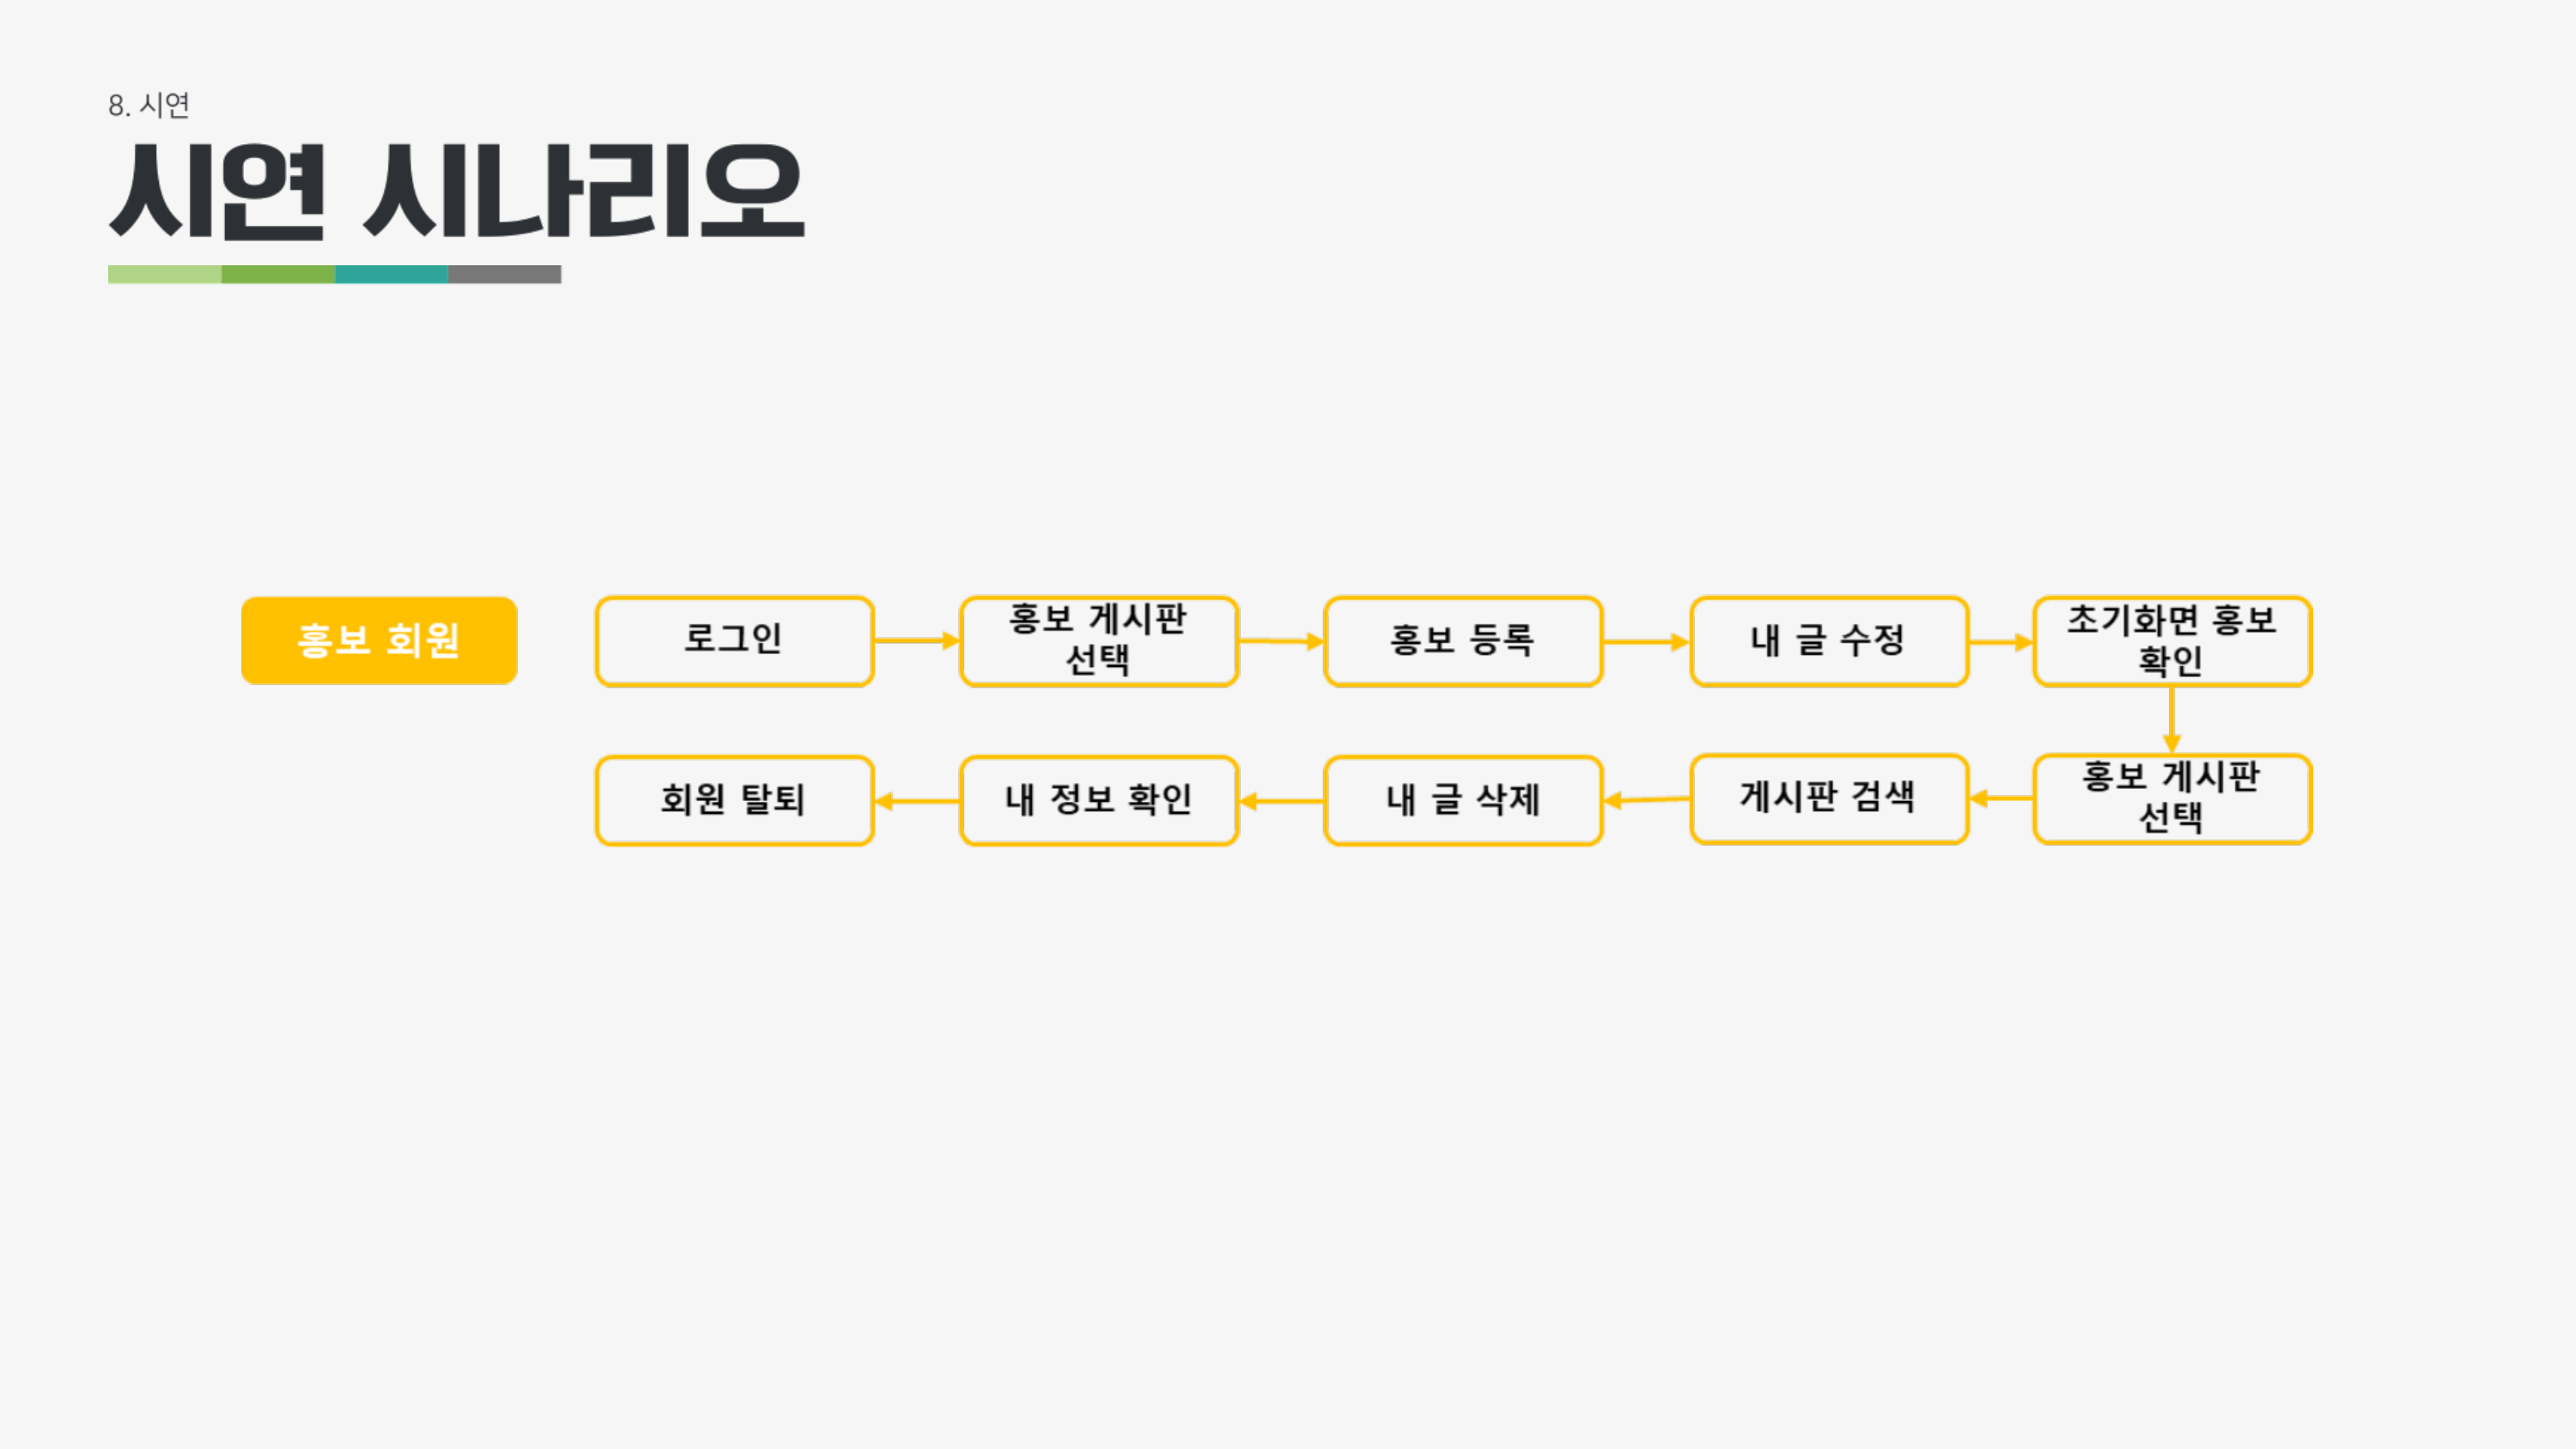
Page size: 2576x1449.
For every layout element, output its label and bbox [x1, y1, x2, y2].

text_box [240, 588, 2313, 858]
text_box [107, 265, 563, 285]
picture [91, 84, 857, 293]
